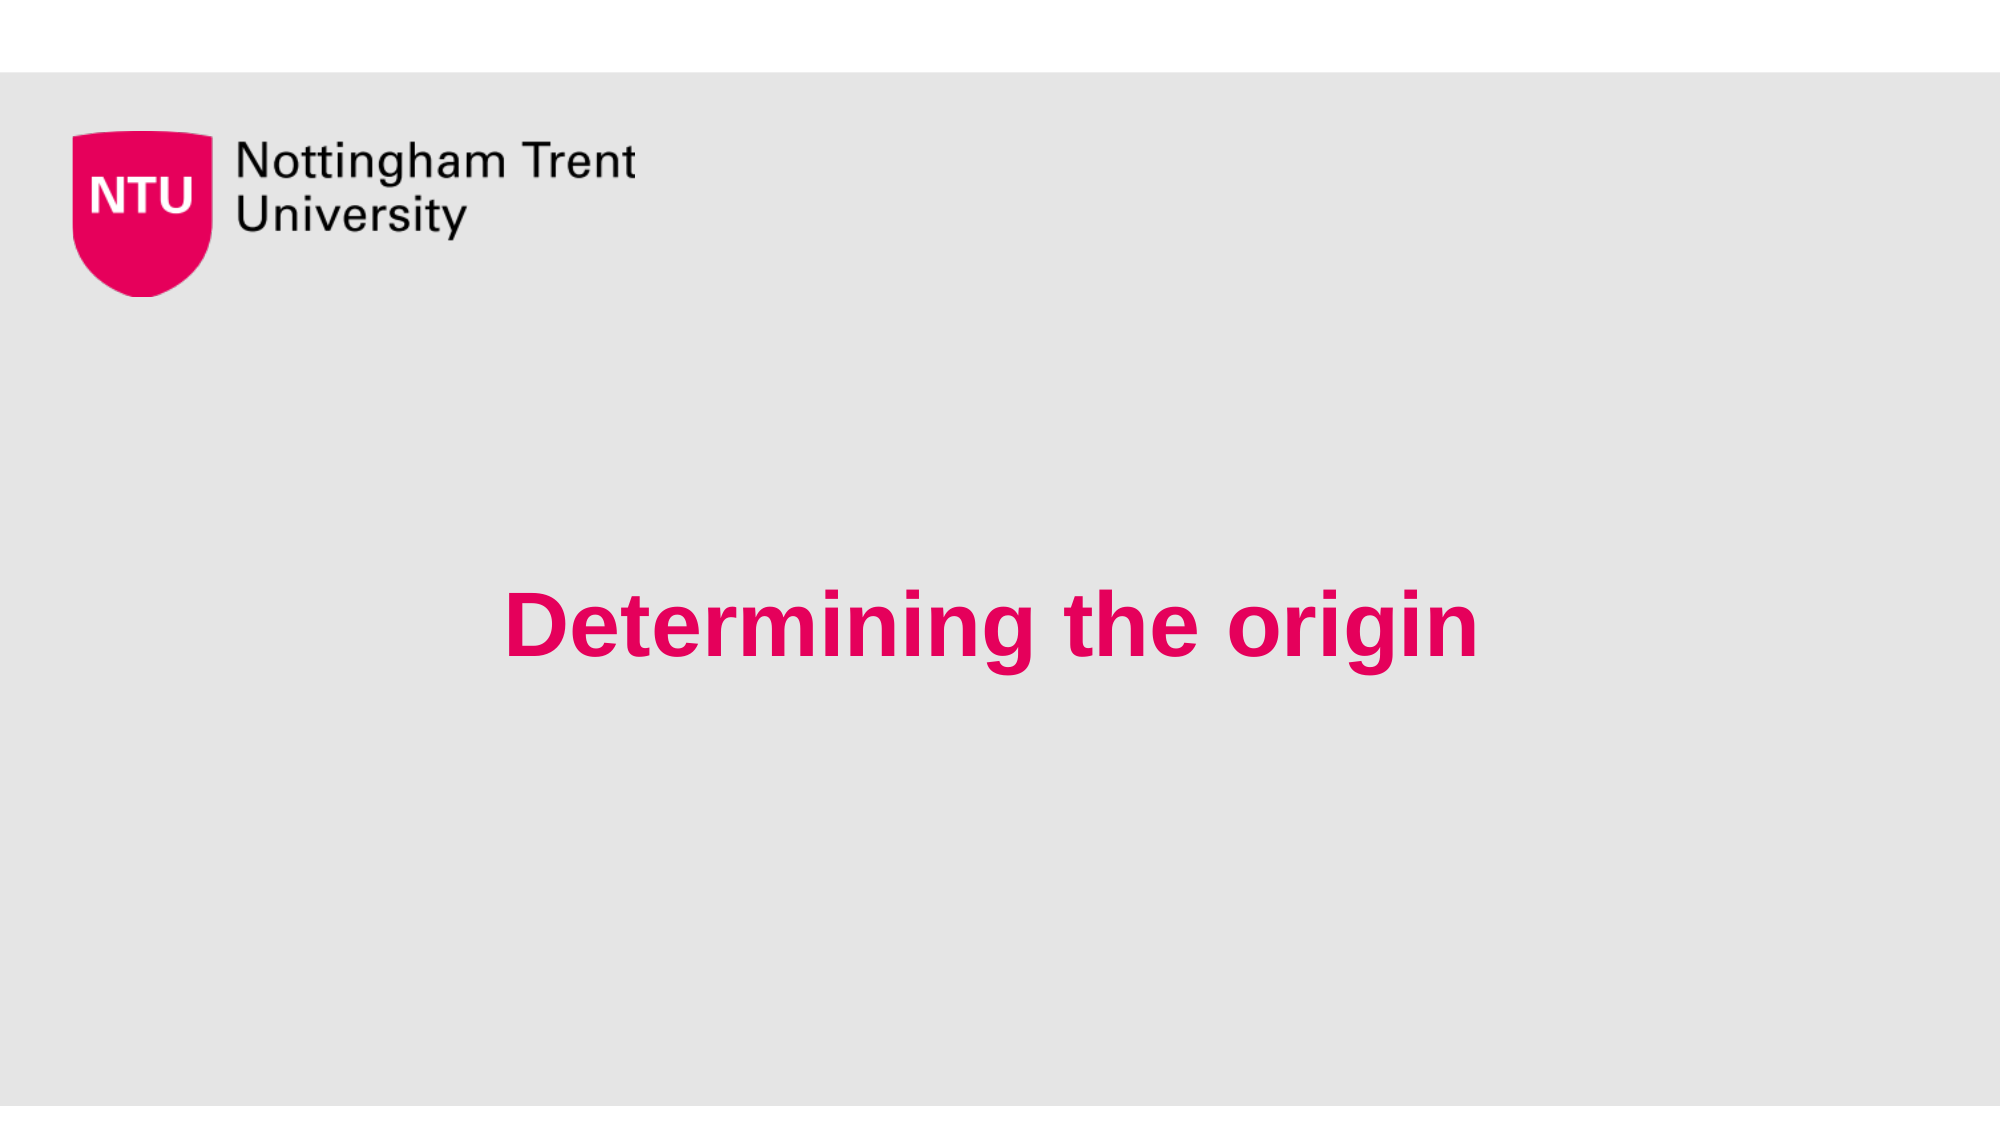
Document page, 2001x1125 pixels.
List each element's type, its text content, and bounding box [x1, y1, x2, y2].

title Determining the origin [72, 562, 1928, 683]
